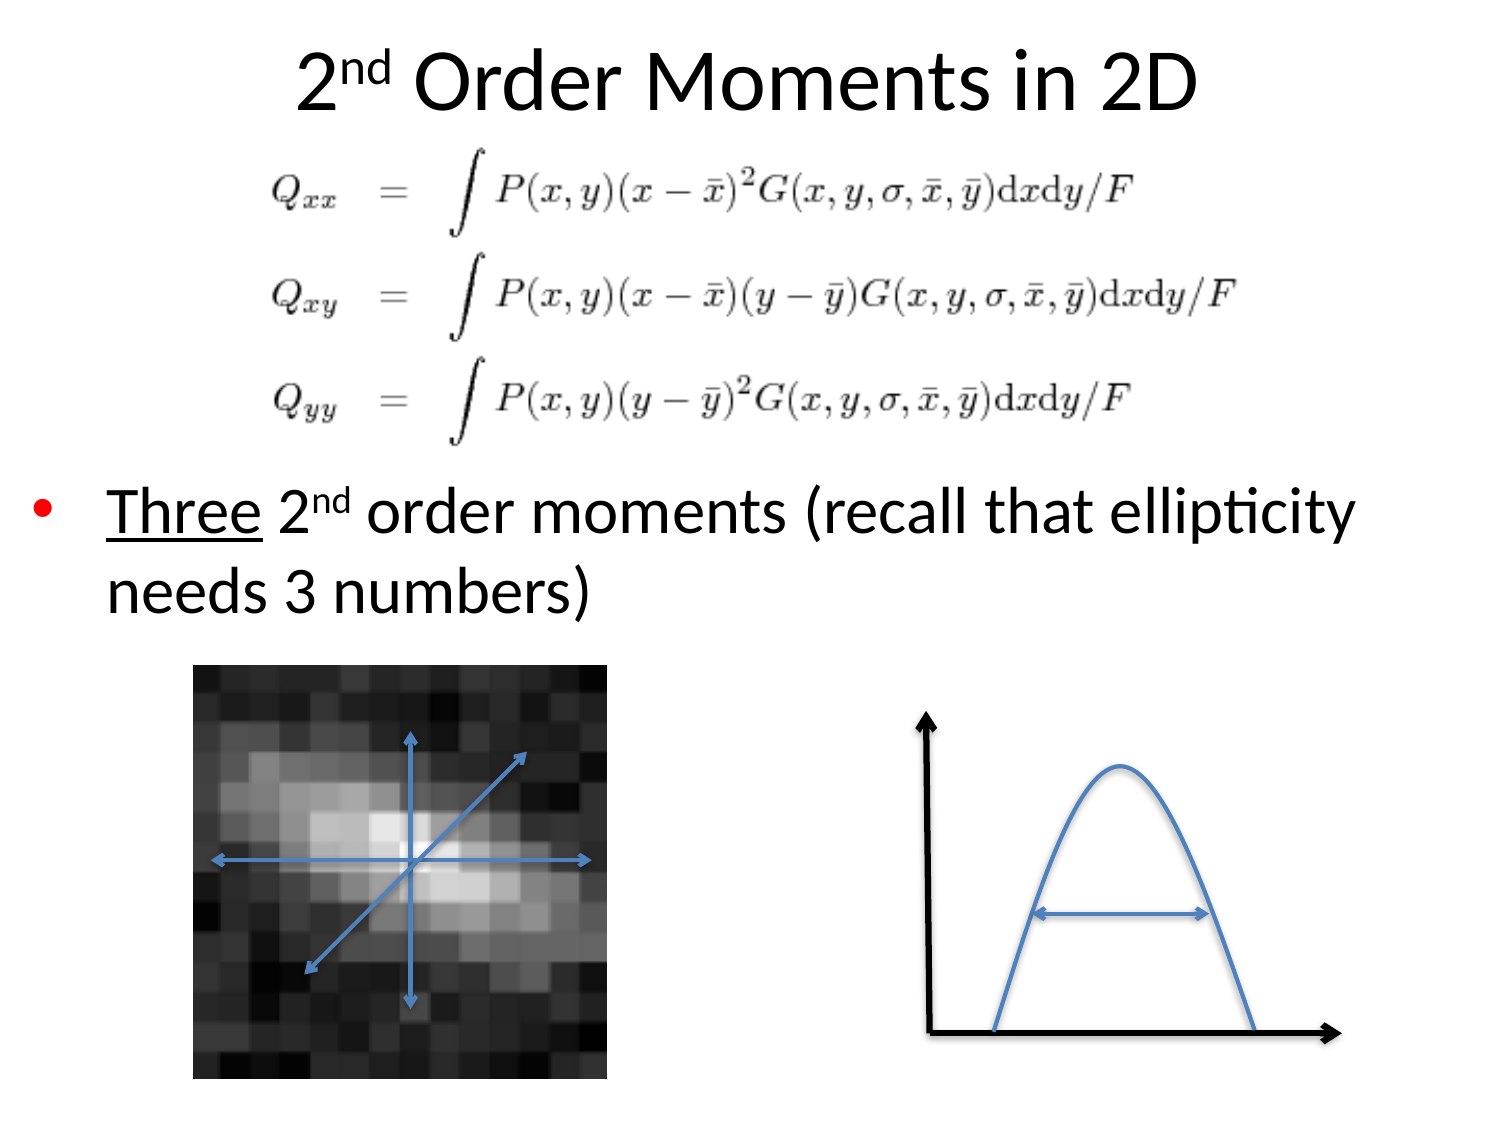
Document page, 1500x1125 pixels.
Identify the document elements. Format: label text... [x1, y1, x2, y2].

list Three 2nd order moments (recall that ellipticity needs 3 numbers) [15, 459, 1478, 873]
picture [224, 96, 1274, 487]
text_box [925, 710, 1343, 1034]
picture [192, 665, 607, 1080]
title 2nd Order Moments in 2D [15, 13, 1478, 137]
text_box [304, 751, 528, 975]
